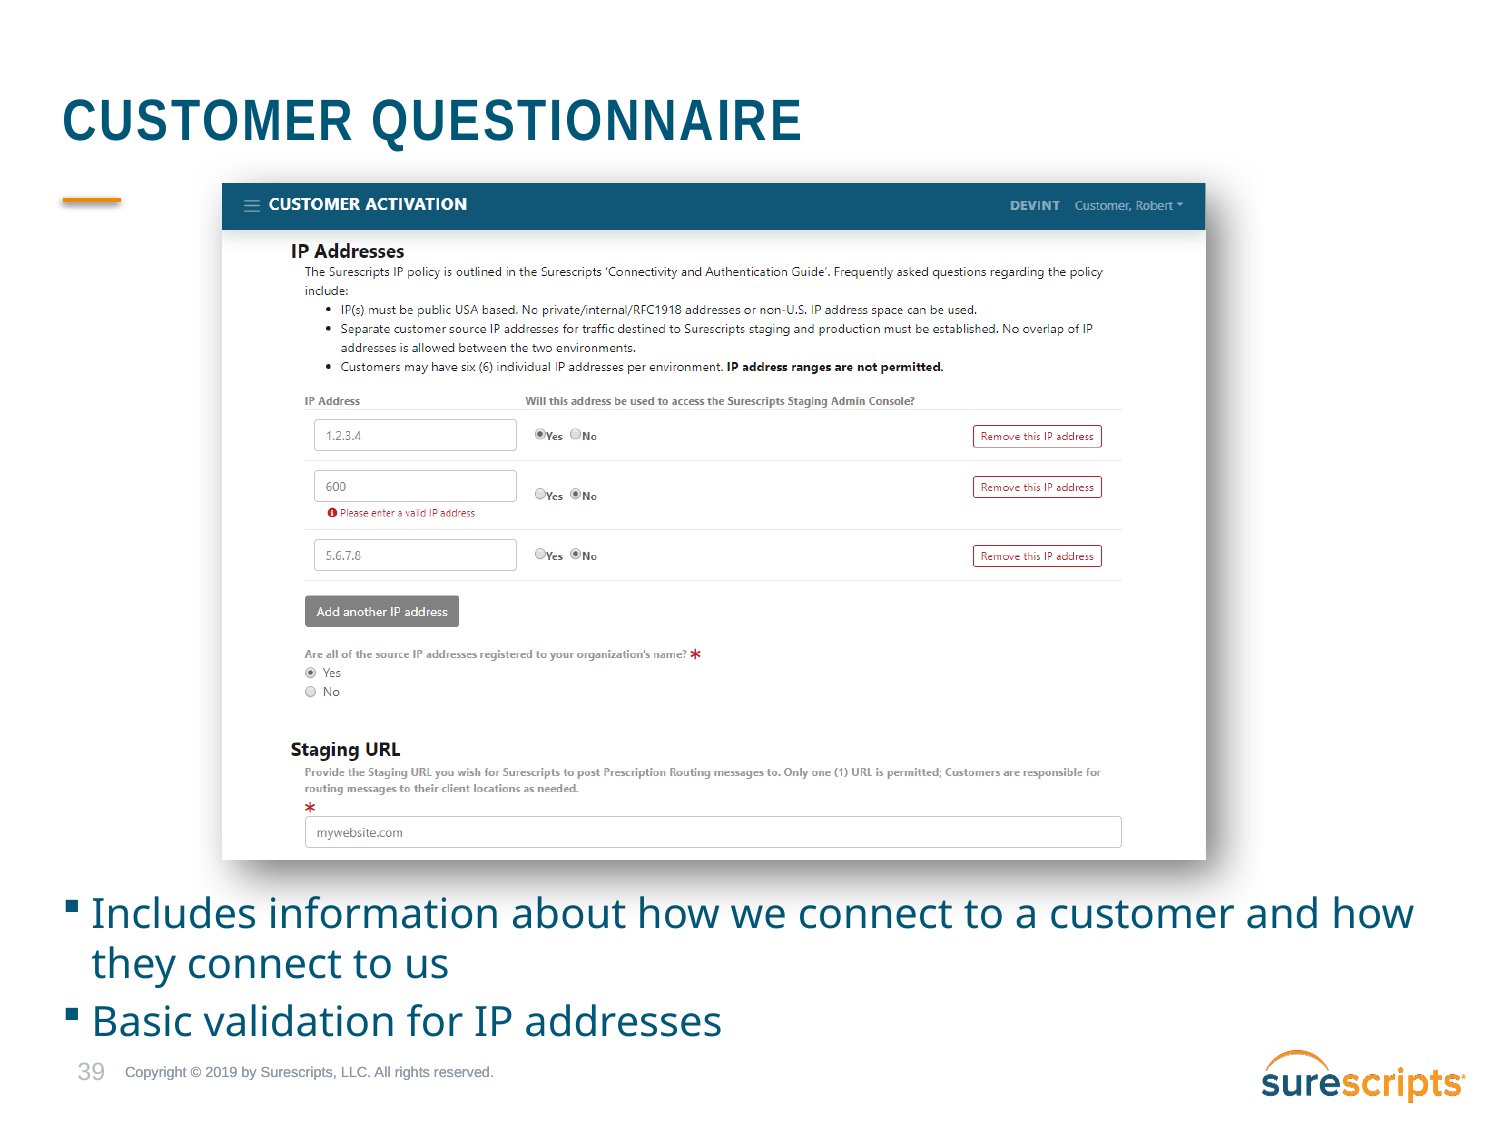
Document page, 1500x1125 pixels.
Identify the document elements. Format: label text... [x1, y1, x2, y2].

list Includes information about how we connect to a customer and how they connect to us Basic validation for IP addresses [62, 886, 1450, 1074]
slide_number 39 [62, 1074, 413, 1100]
title Customer Questionnaire [62, 50, 1367, 184]
picture [1253, 1040, 1475, 1113]
picture [222, 182, 1206, 860]
